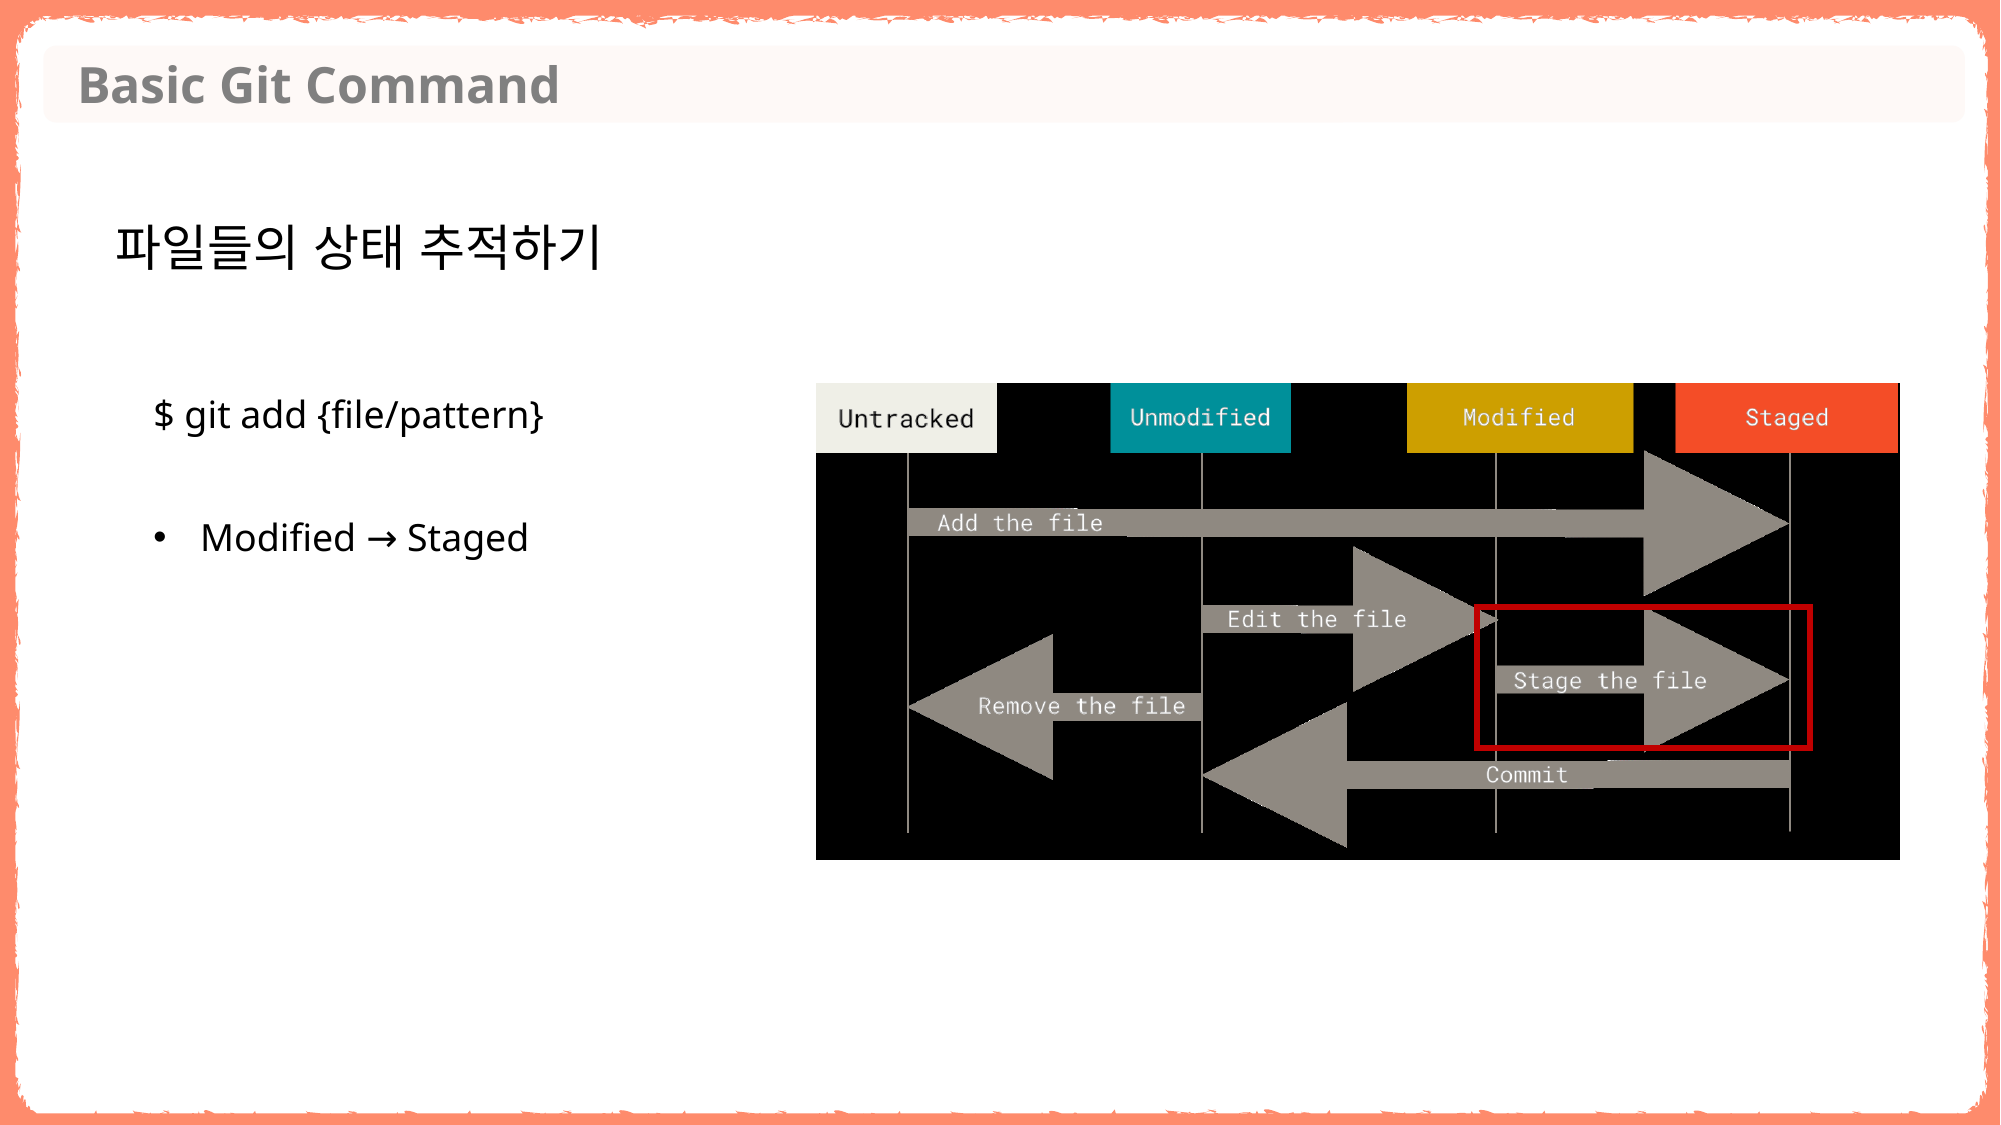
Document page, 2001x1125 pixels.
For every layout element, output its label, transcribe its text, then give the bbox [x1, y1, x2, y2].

text_box [0, 0, 2000, 1125]
text_box 파일들의 상태 추적하기 [100, 209, 687, 285]
text_box Basic Git Command [42, 44, 1967, 124]
text_box $ git add {file/pattern} [138, 383, 572, 443]
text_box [815, 383, 1900, 860]
text_box Modified → Staged [138, 484, 691, 567]
